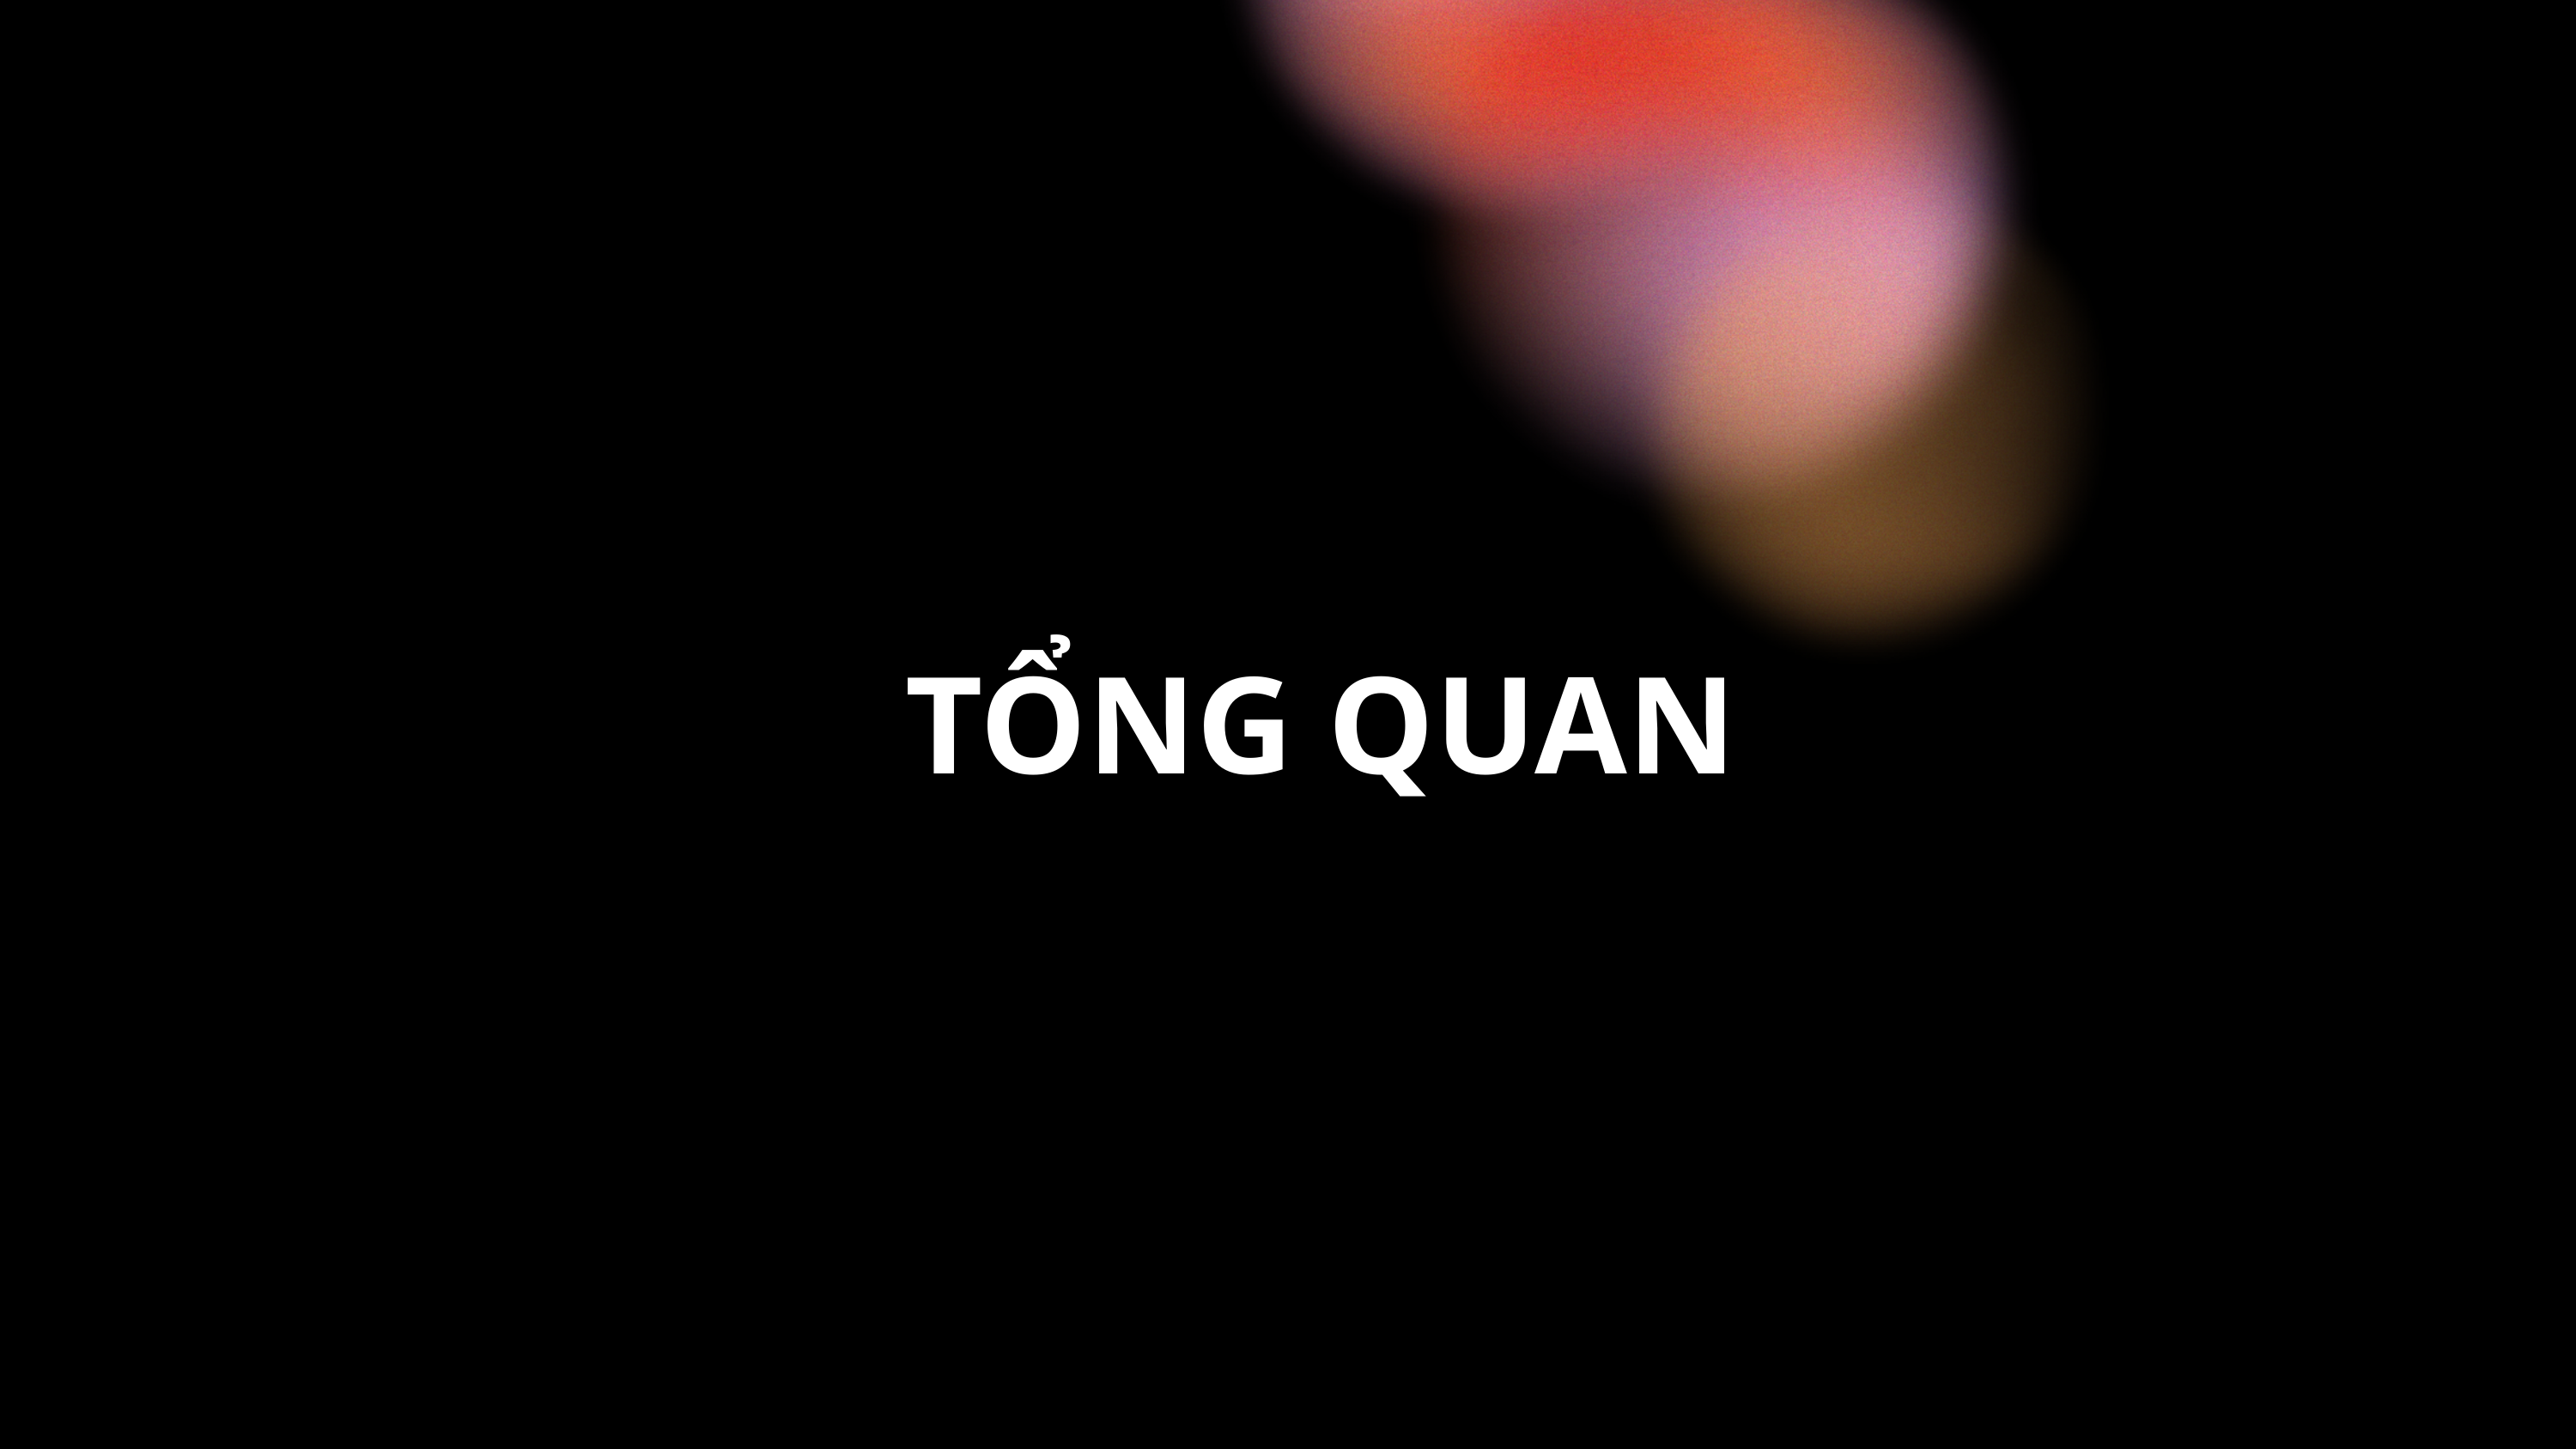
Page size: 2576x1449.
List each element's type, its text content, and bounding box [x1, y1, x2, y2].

text_box TỔNG QUAN [777, 653, 1866, 802]
text_box [1153, 0, 2119, 673]
